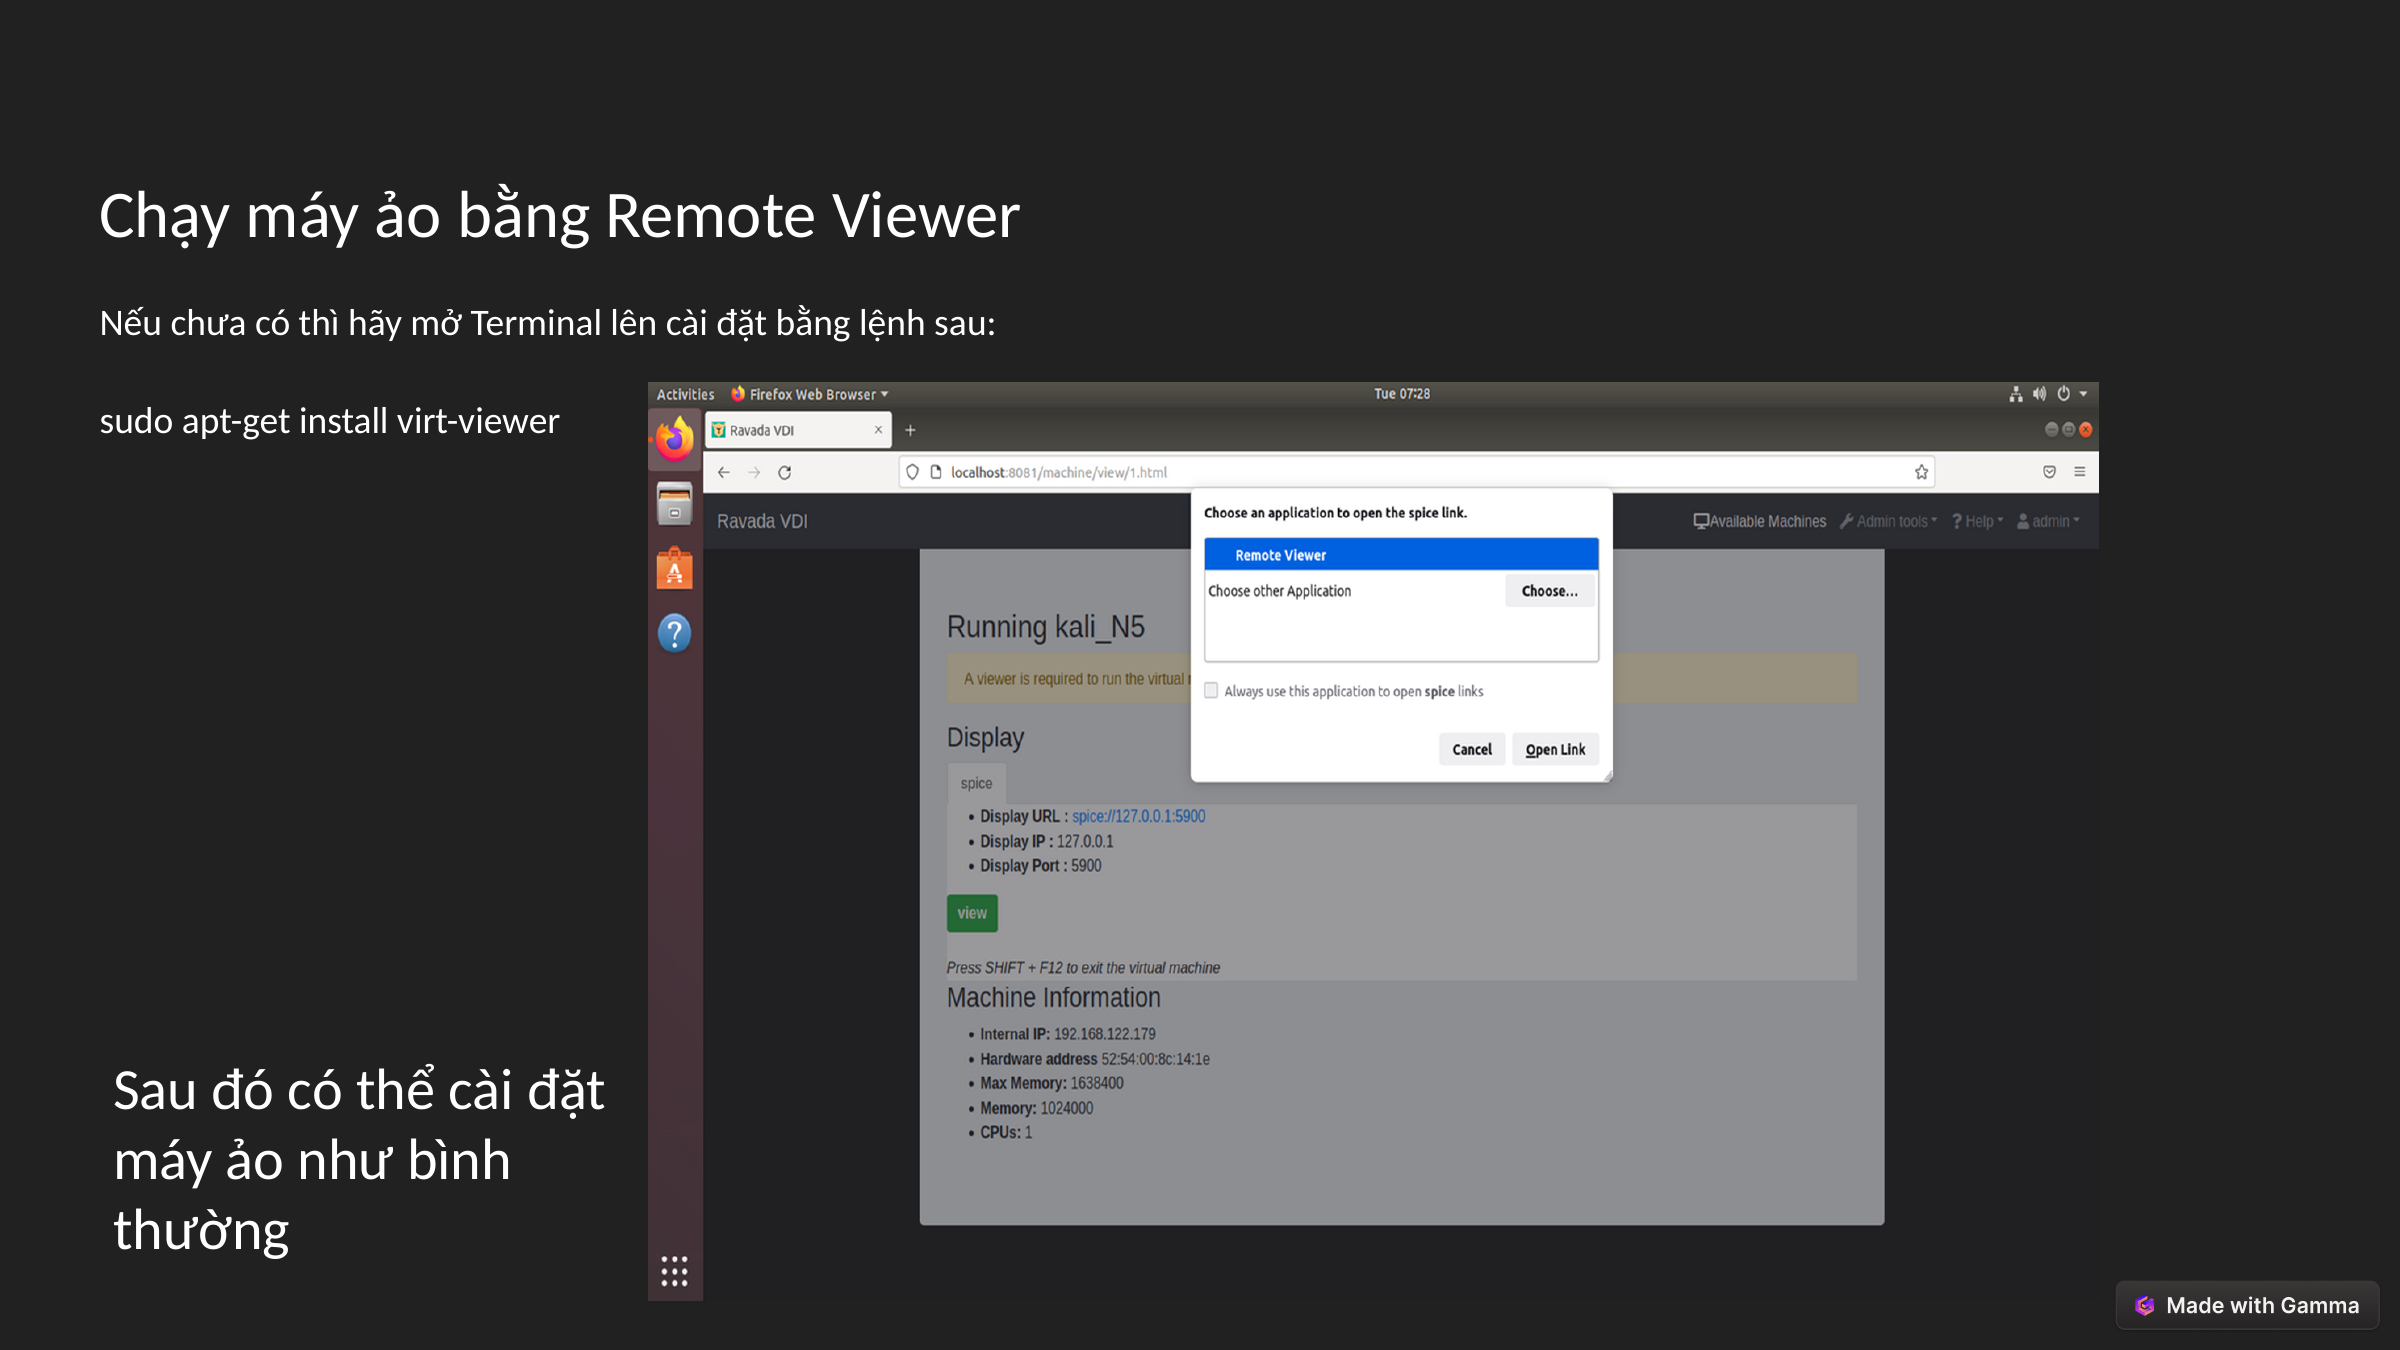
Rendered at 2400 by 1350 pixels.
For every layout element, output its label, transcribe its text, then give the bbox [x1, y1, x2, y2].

text_box Nếu chưa có thì hãy mở Terminal lên cài đặt bằng lệnh sau: [84, 290, 1285, 351]
picture [648, 382, 2099, 1301]
text_box Sau đó có thể cài đặt máy ảo như bình thường [98, 1043, 635, 1269]
text_box sudo apt-get install virt-viewer [84, 388, 648, 448]
text_box Chạy máy ảo bằng Remote Viewer [84, 163, 1285, 259]
picture [2106, 1271, 2389, 1339]
